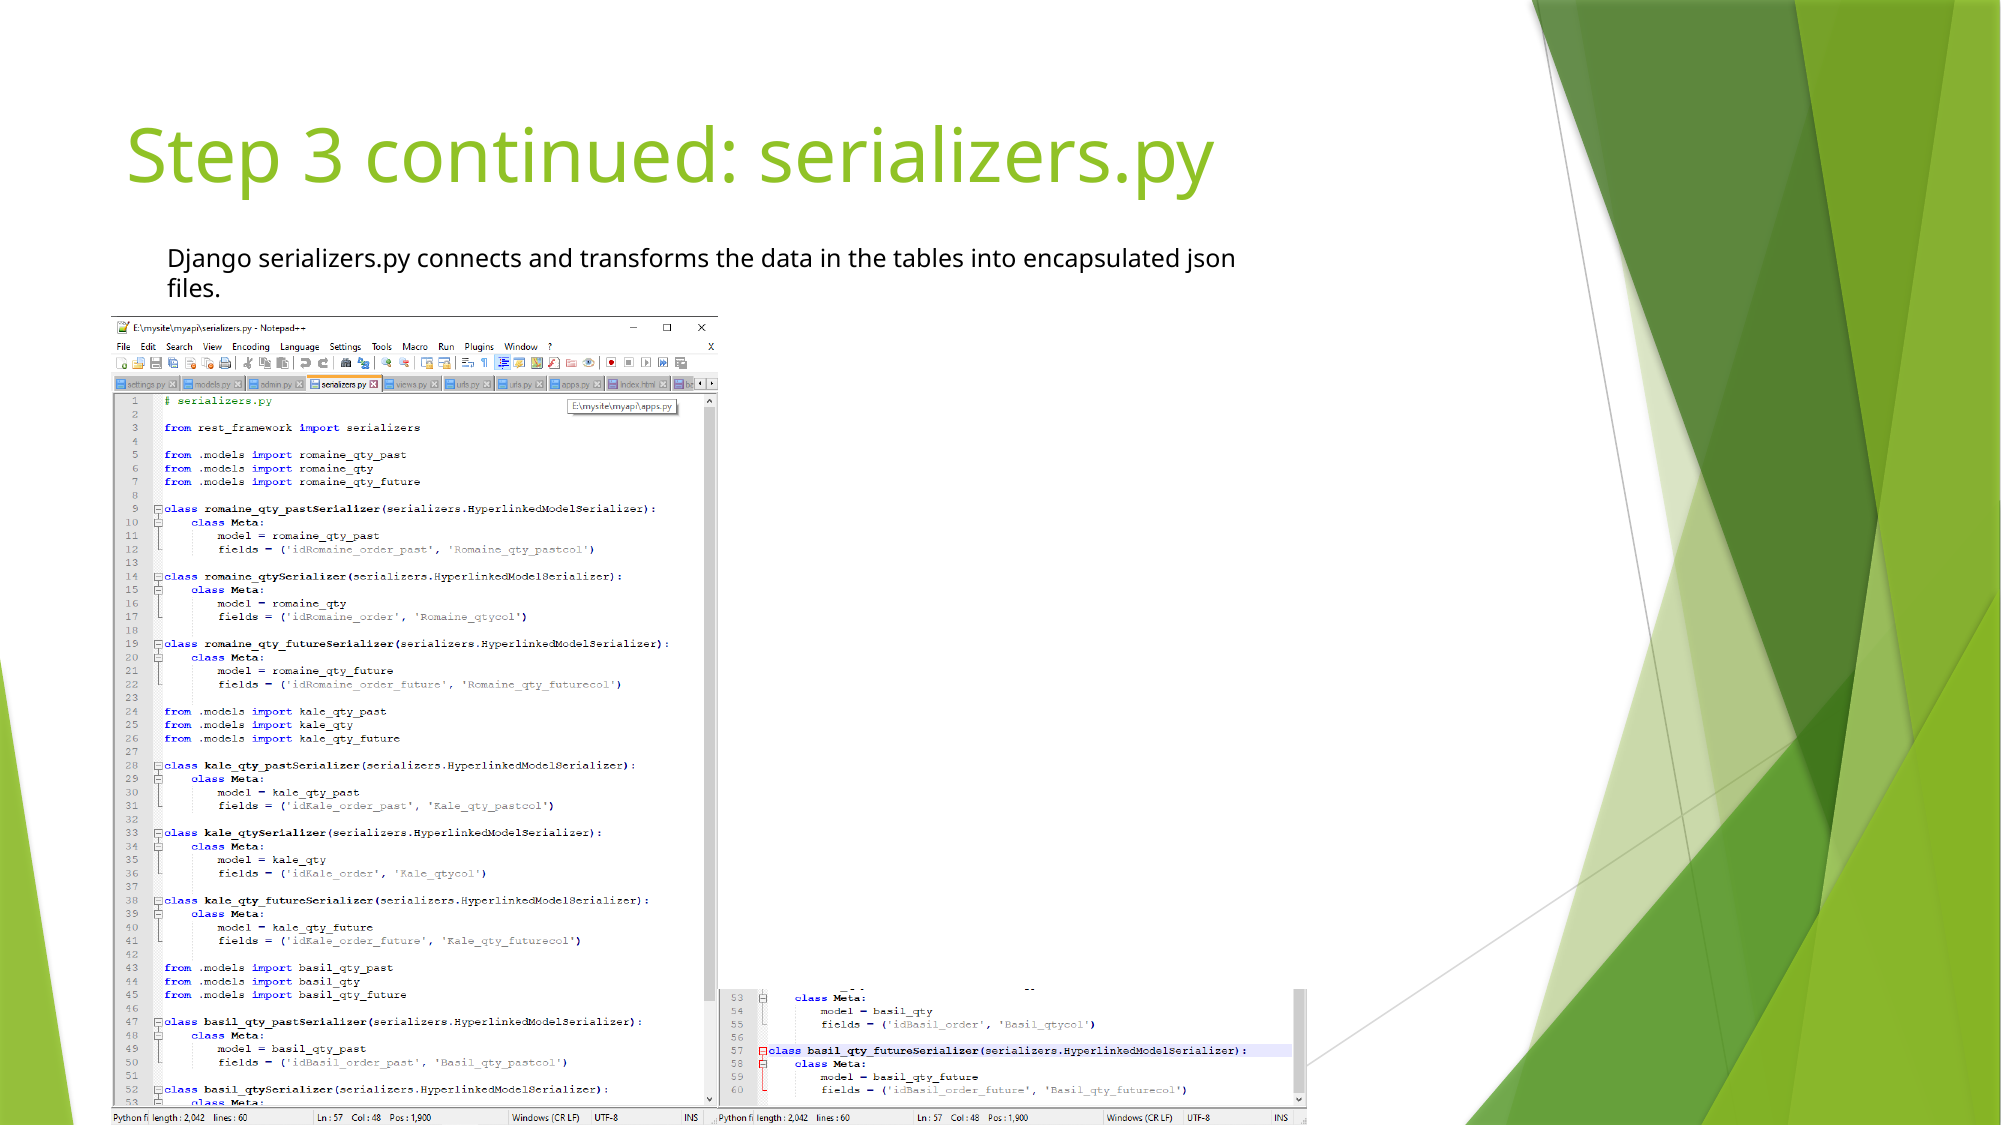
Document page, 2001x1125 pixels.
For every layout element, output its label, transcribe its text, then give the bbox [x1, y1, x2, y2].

title Step 3 continued: serializers.py [111, 99, 1522, 317]
text_box Django serializers.py connects and transforms the data in the tables into encapsulated json files. [152, 235, 1307, 310]
picture [716, 989, 1307, 1125]
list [110, 316, 718, 1125]
